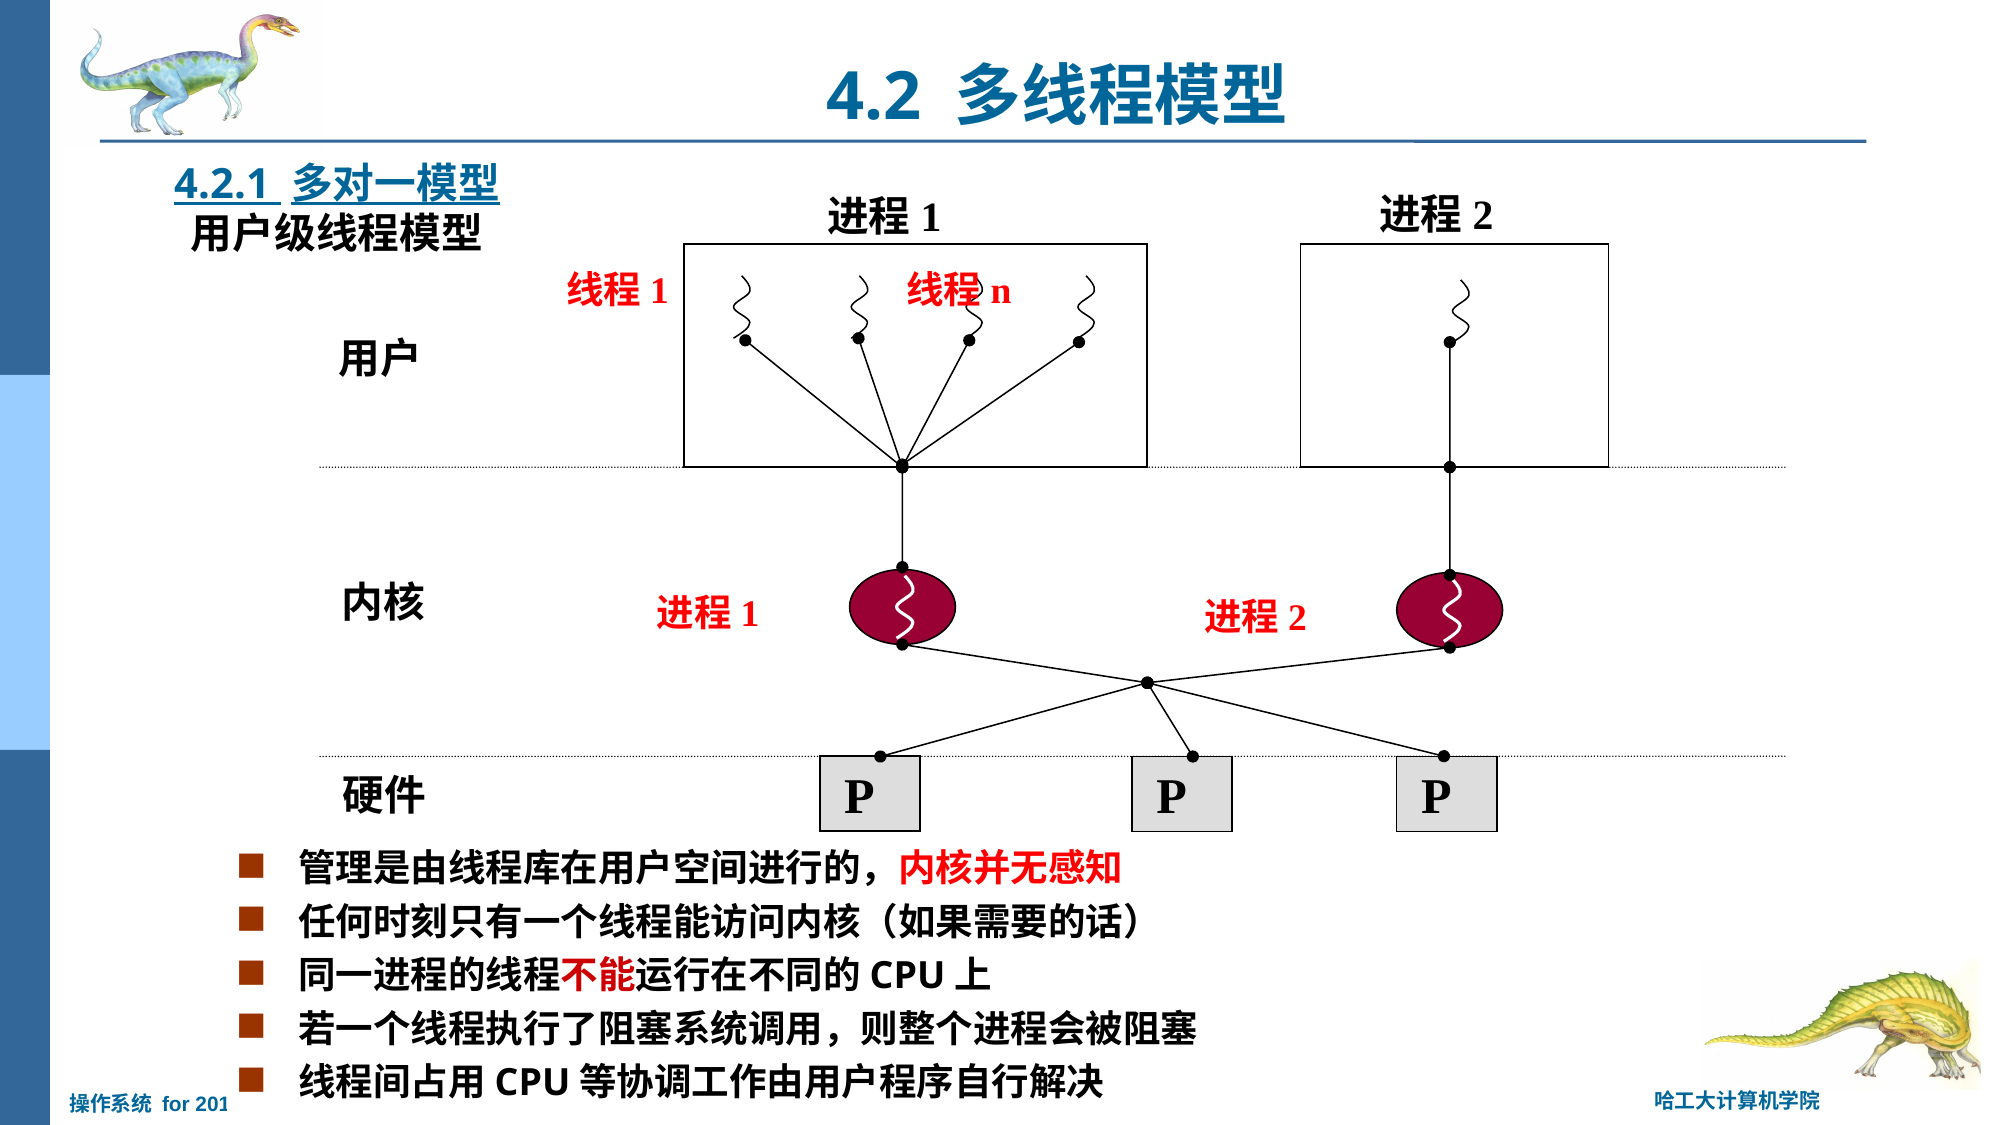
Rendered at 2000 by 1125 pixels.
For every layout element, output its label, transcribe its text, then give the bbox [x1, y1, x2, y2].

picture [62, 0, 324, 149]
text_box 管理是由线程库在用户空间进行的，内核并无感知 任何时刻只有一个线程能访问内核（如果需要的话） 同一进程的线程不能运行在不同的CPU上 若一个线程执行了阻塞系统调用，则整个进程会被阻塞 线程间占用CPU等协调工作由用户程序自行解决 [227, 841, 1637, 1125]
picture [1700, 959, 1981, 1090]
text_box 4.2.1 多对一模型 用户级线程模型 [0, 183, 315, 265]
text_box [319, 180, 1786, 833]
text_box 4.2 多线程模型 [359, 45, 1755, 141]
